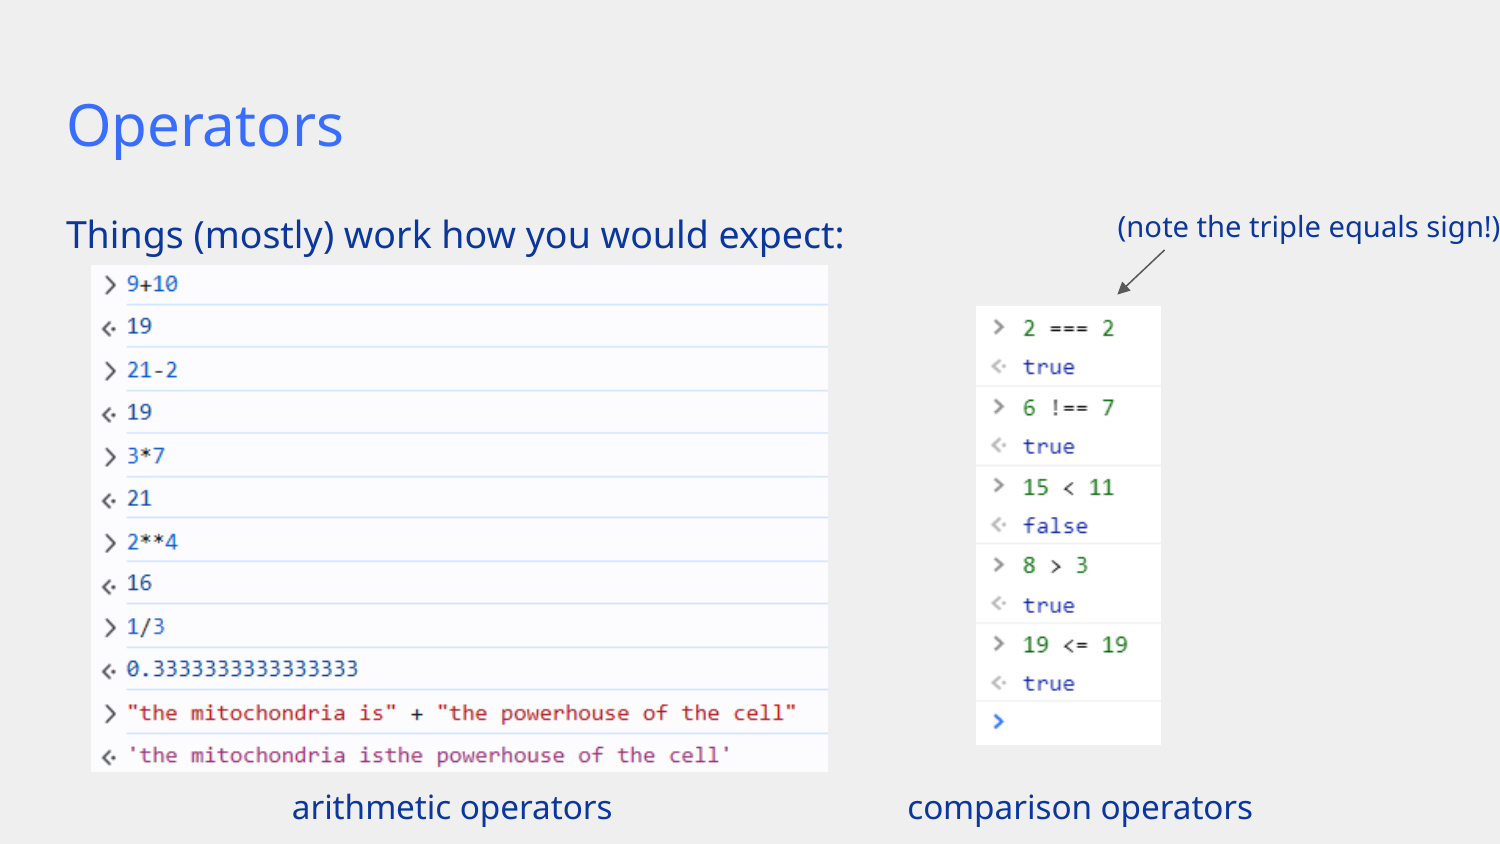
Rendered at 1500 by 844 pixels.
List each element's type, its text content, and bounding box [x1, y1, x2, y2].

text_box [1117, 249, 1165, 295]
list Things (mostly) work how you would expect: [51, 189, 869, 750]
text_box comparison operators [892, 771, 1298, 844]
text_box (note the triple equals sign!) [1102, 193, 1500, 260]
title Operators [51, 72, 1449, 167]
picture [975, 305, 1161, 746]
picture [91, 265, 828, 772]
text_box arithmetic operators [276, 781, 643, 844]
